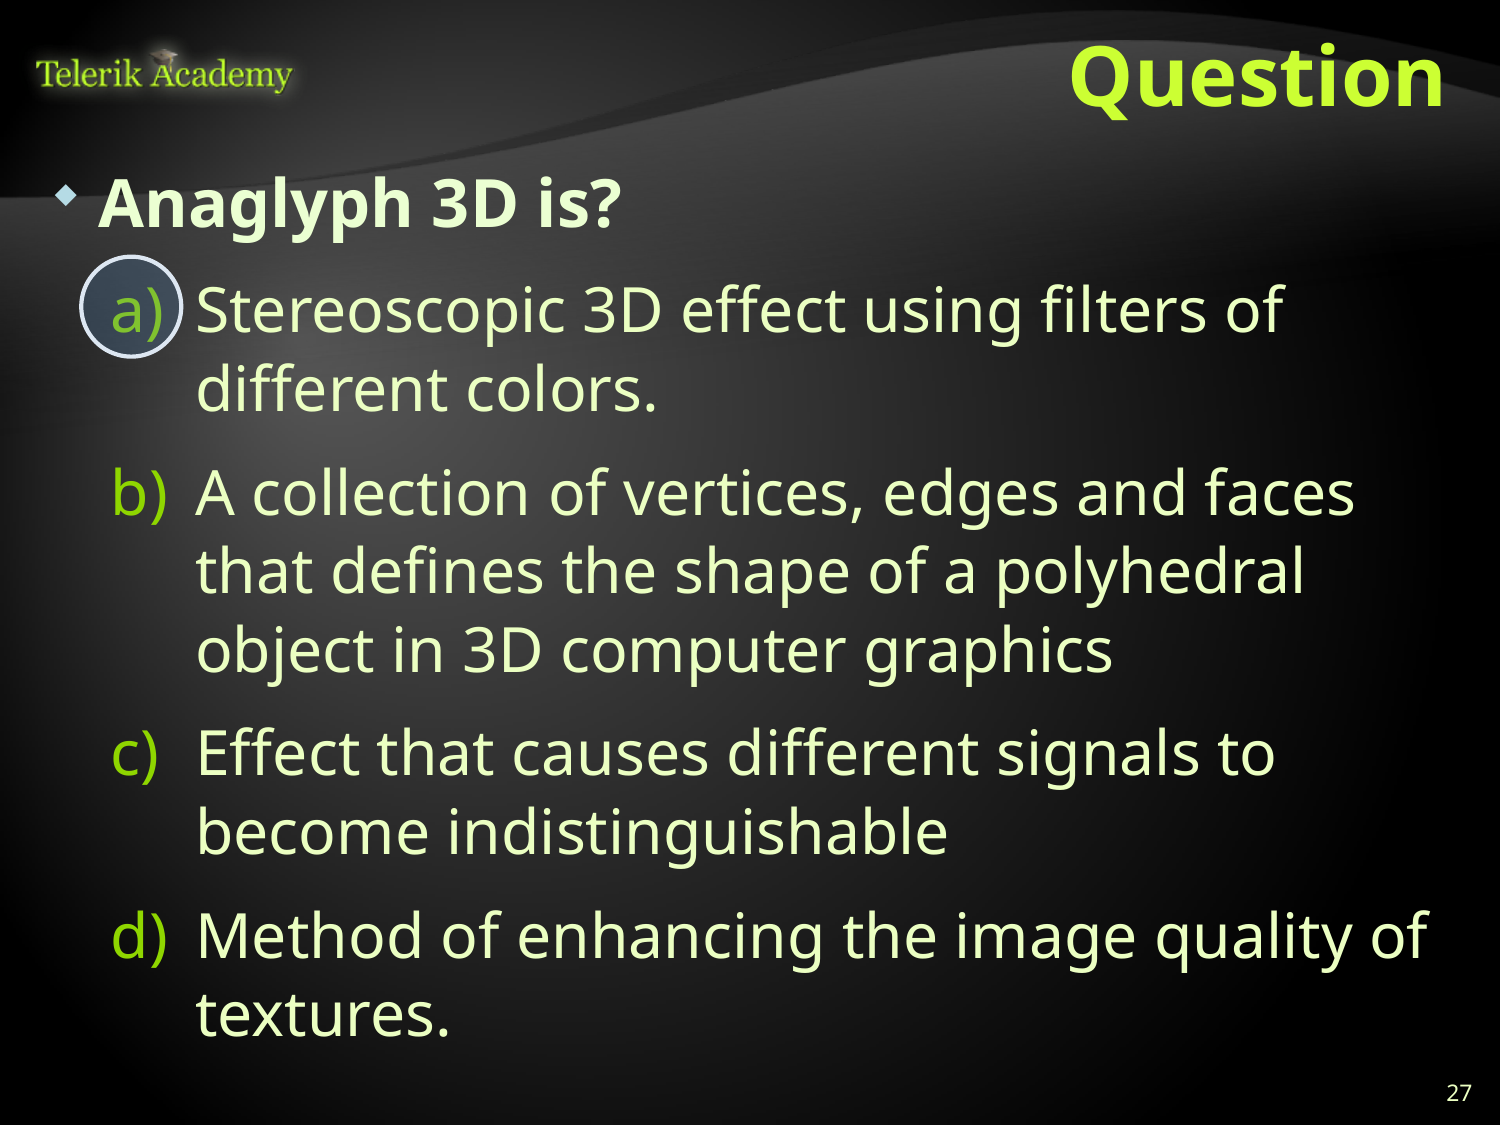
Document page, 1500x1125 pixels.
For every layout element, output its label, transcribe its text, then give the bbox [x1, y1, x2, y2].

list Anaglyph 3D is? Stereoscopic 3D effect using filters of different colors. A collection of vertices, edges and faces that defines the shape of a polyhedral object in 3D computer graphics Effect that causes different signals to become indistinguishable Method of enhancing the image quality of textures. [37, 149, 1463, 1075]
text_box [79, 254, 184, 359]
picture [0, 0, 1500, 1125]
slide_number 27 [1412, 1074, 1488, 1113]
title Question [300, 12, 1463, 149]
